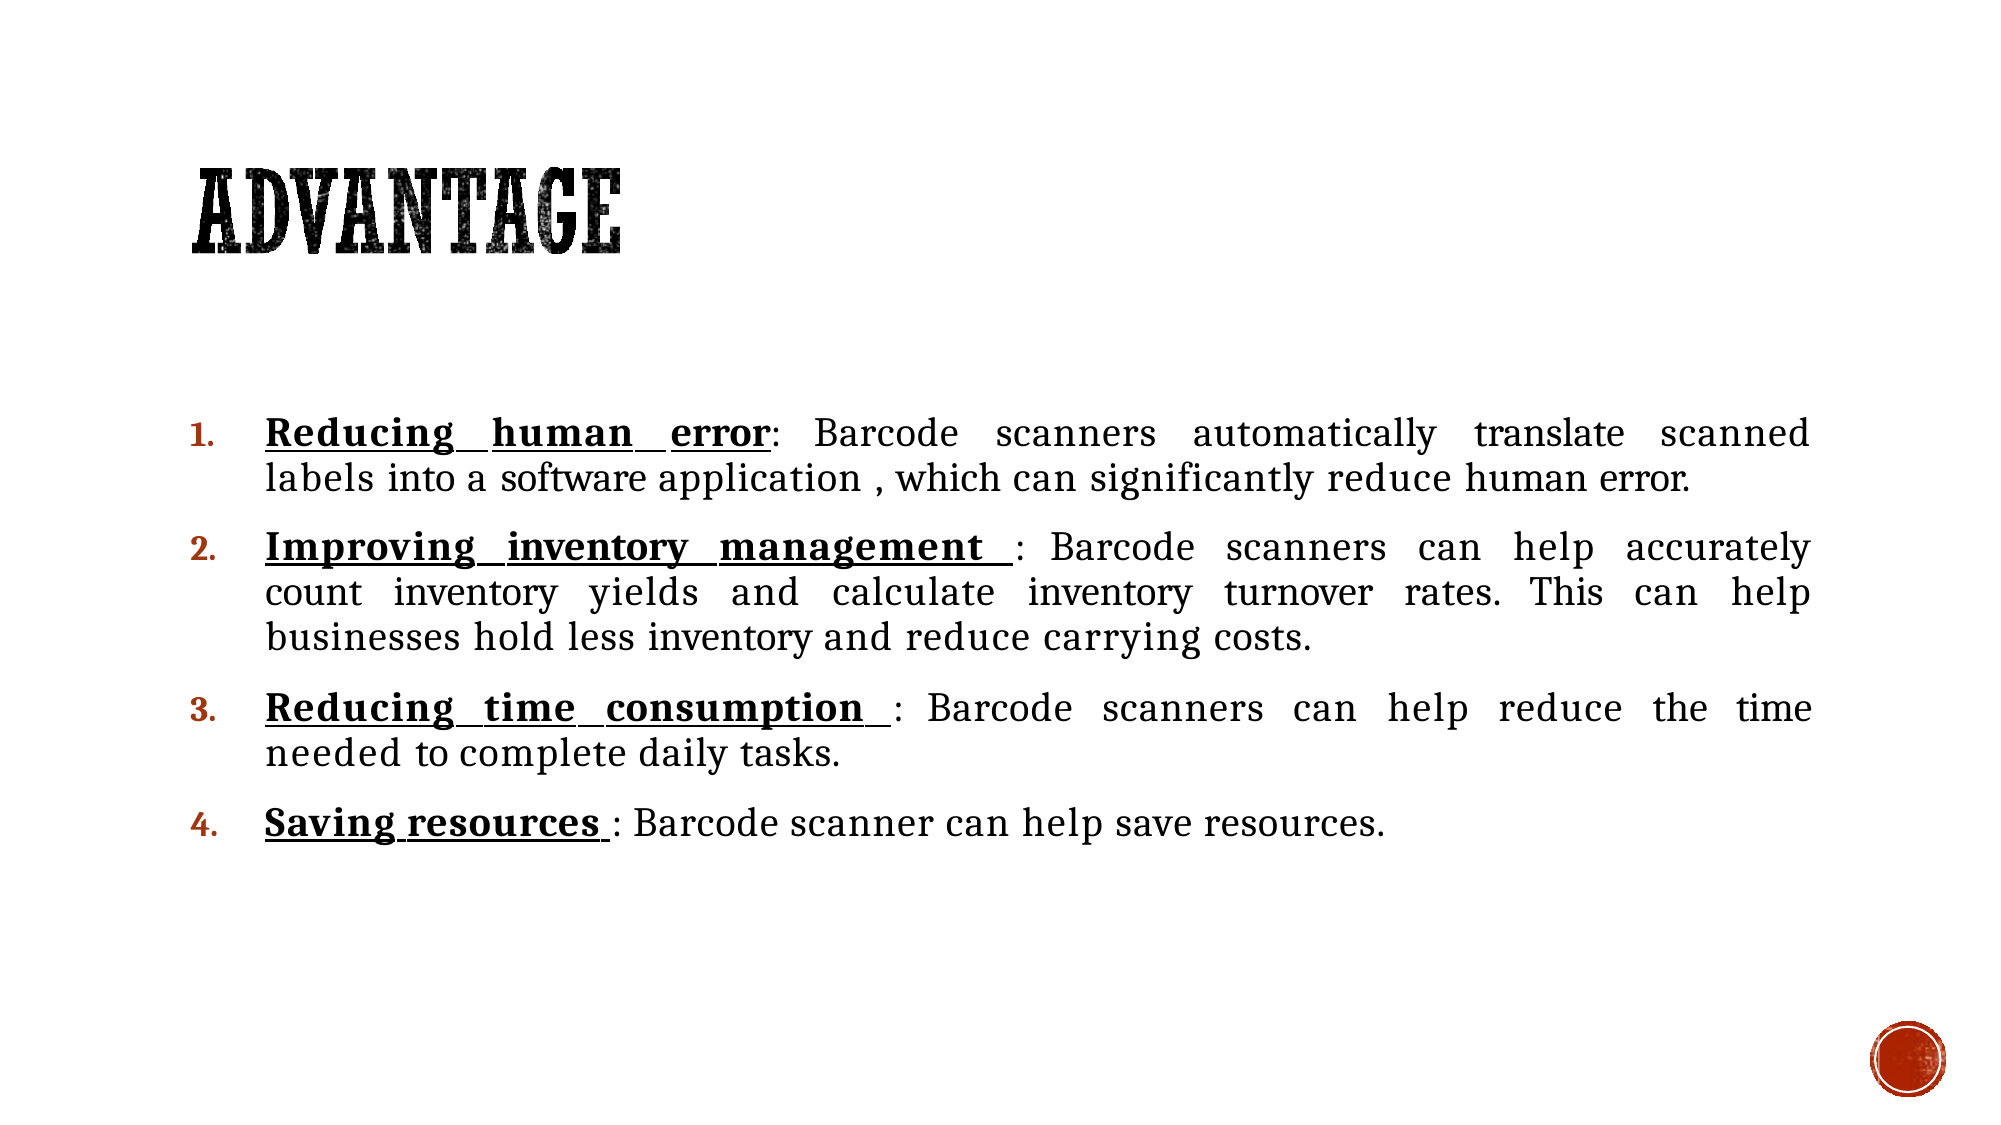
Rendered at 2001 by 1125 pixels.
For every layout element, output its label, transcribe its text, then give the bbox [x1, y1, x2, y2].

text_box Reducing human error: Barcode scanners automatically translate scanned labels into a software application , which can significantly reduce human error. Improving inventory management : Barcode scanners can help accurately count inventory yields and calculate inventory turnover rates. This can help businesses hold less inventory and reduce carrying costs. Reducing time consumption : Barcode scanners can help reduce the time needed to complete daily tasks. Saving resources : Barcode scanner can help save resources. [188, 402, 1814, 845]
picture [1870, 1021, 1946, 1097]
picture [192, 167, 620, 254]
